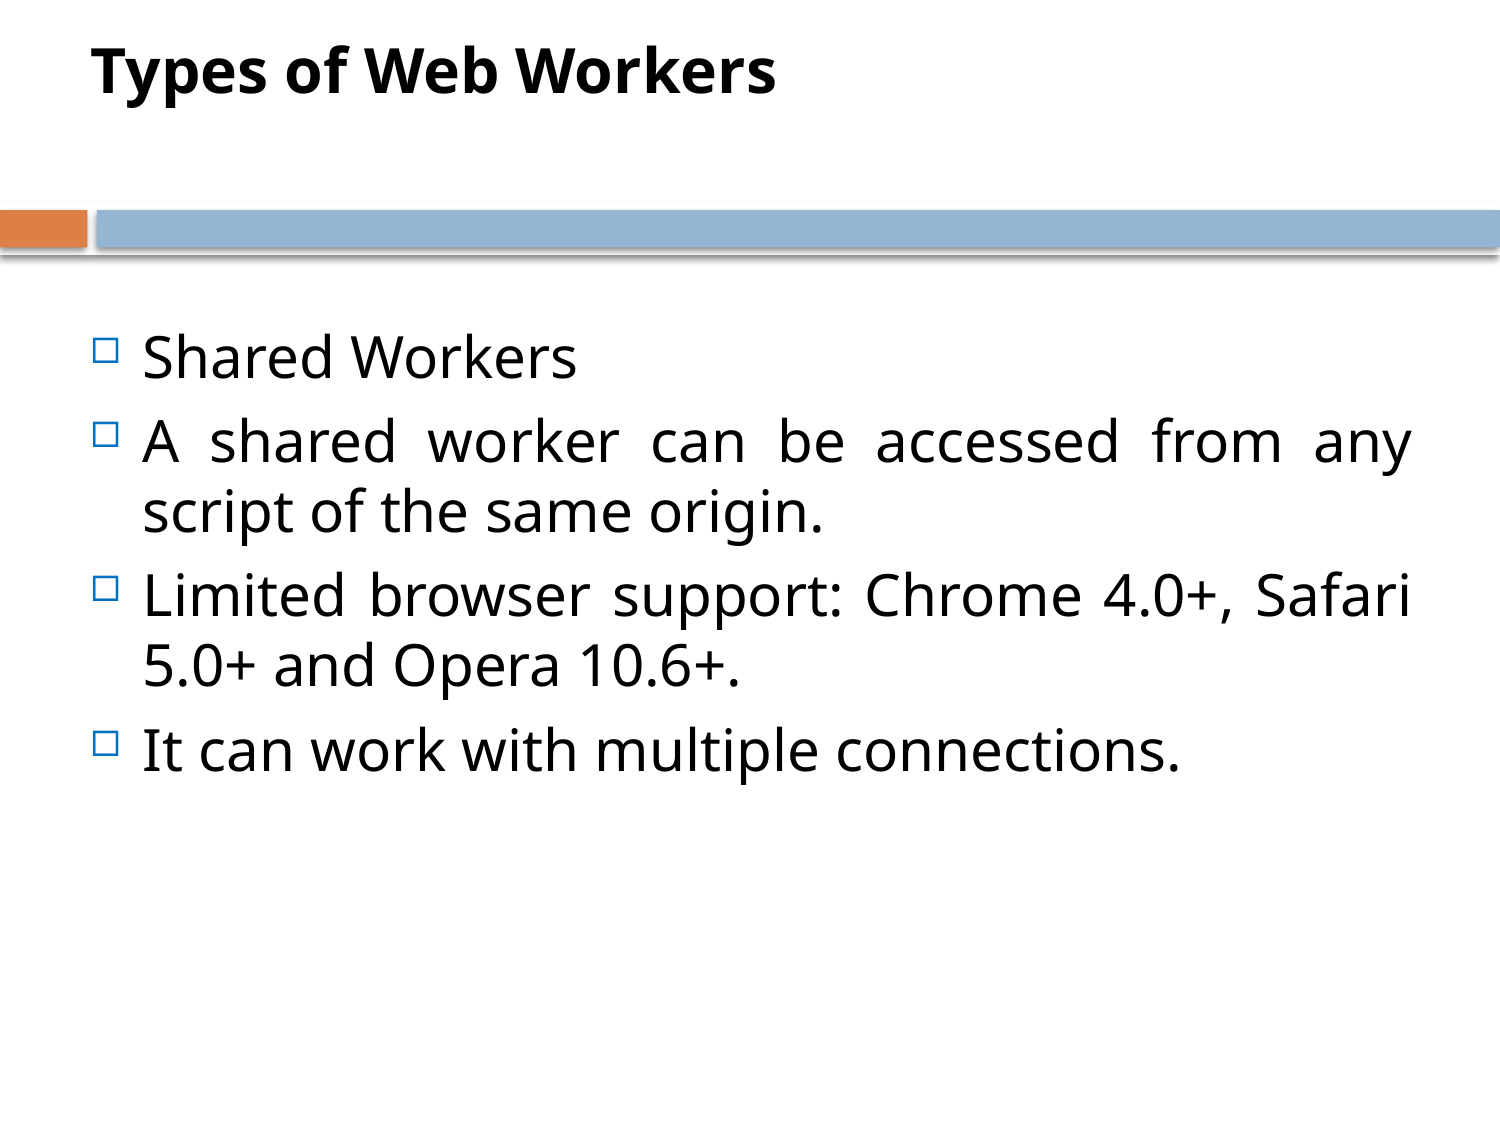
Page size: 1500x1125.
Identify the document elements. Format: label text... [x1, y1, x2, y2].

list Shared Workers A shared worker can be accessed from any script of the same origin. Limited browser support: Chrome 4.0+, Safari 5.0+ and Opera 10.6+. It can work with multiple connections. [75, 312, 1428, 1047]
list Types of Web Workers [75, 23, 1426, 115]
